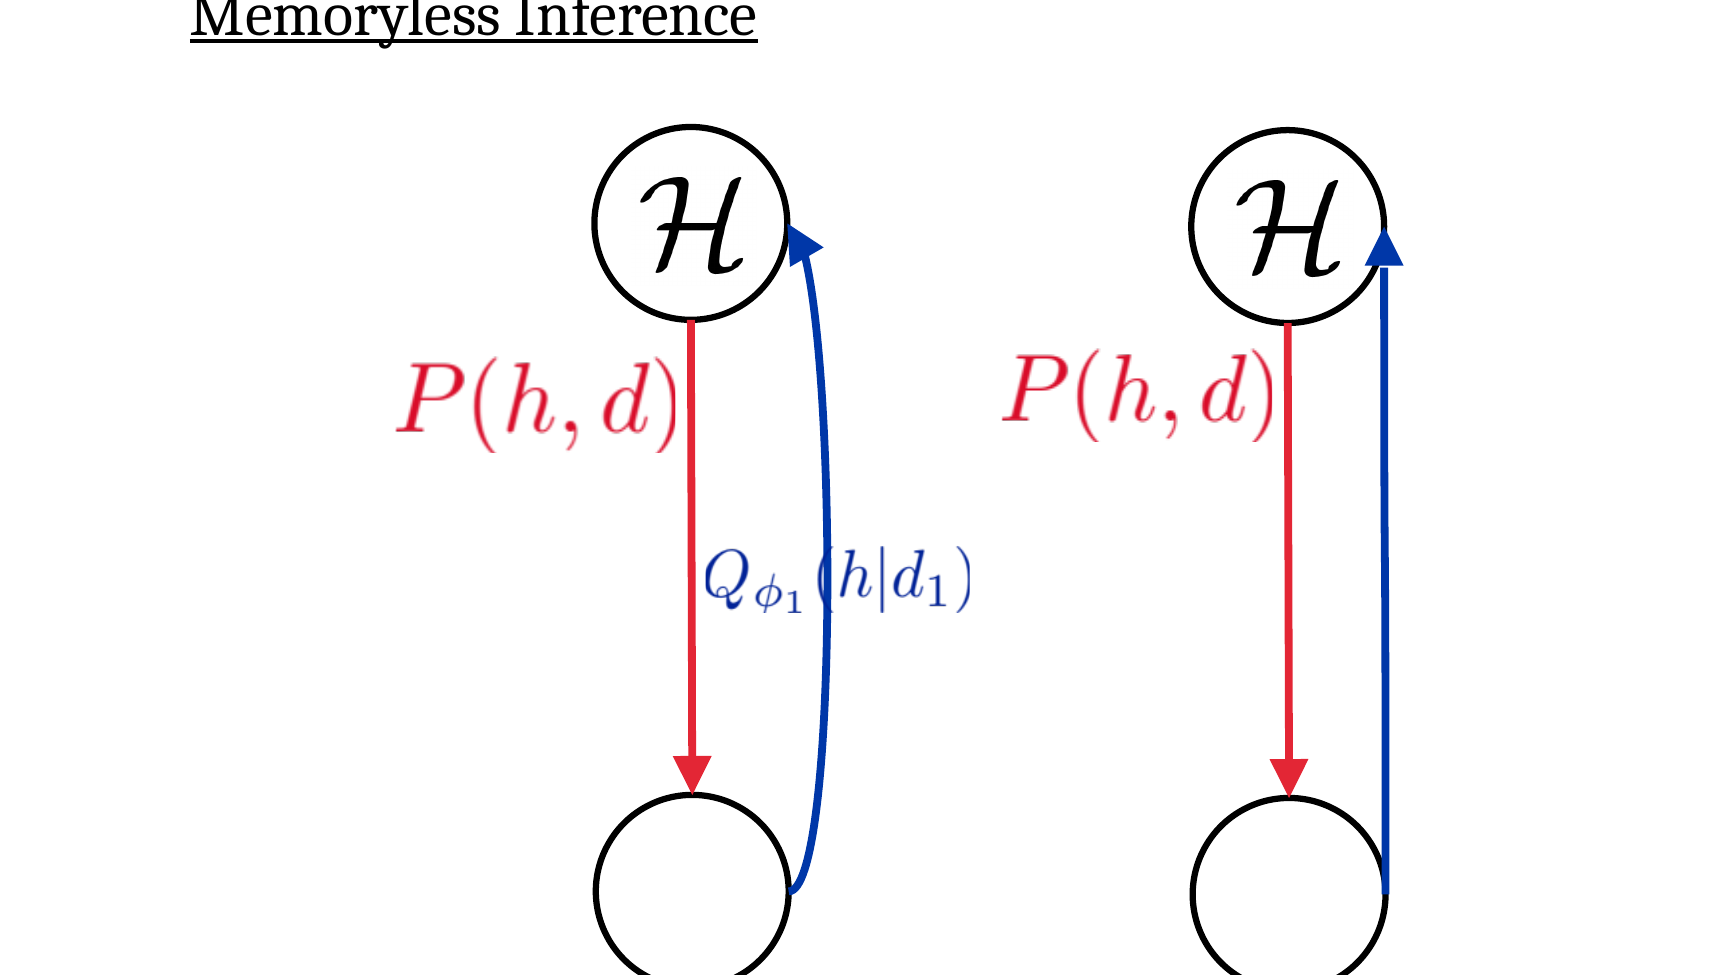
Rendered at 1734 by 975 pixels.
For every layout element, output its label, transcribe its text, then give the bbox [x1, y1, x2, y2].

picture [1227, 169, 1354, 289]
text_box [1191, 796, 1387, 975]
picture [395, 355, 676, 453]
text_box Memoryless Inference [175, 0, 838, 56]
text_box [593, 125, 789, 321]
text_box [594, 793, 790, 975]
picture [630, 166, 757, 286]
picture [1001, 347, 1273, 442]
picture [705, 545, 970, 613]
text_box [1190, 129, 1386, 324]
